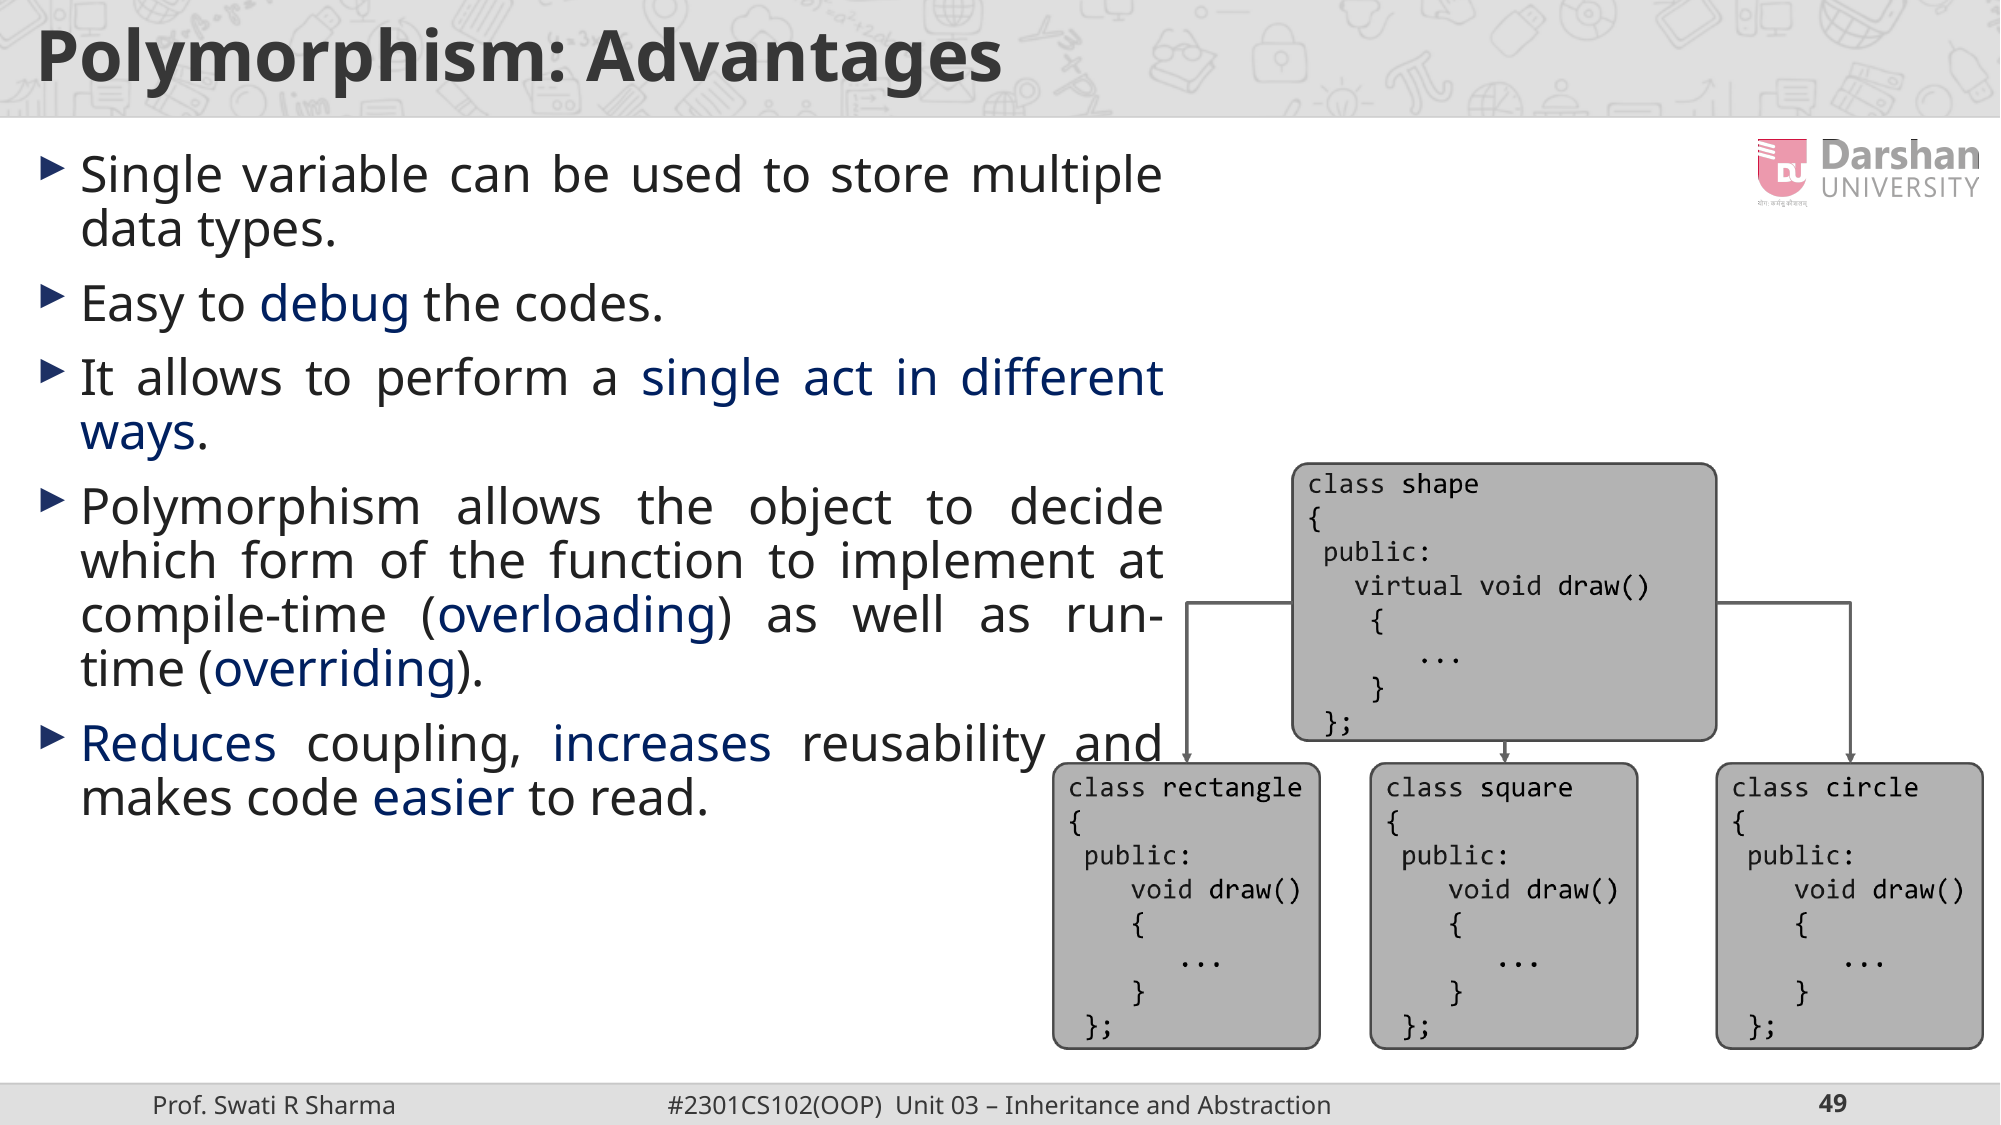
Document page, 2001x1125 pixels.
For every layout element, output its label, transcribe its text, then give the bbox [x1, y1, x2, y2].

title Polymorphism: Advantages [0, 0, 2000, 117]
list Single variable can be used to store multiple data types. Easy to debug the codes. It allows to perform a single act in different ways. Polymorphism allows the object to decide which form of the function to implement at compile-time (overloading) as well as run-time (overriding). Reduces coupling, increases reusability and makes code easier to read. [21, 141, 1180, 1059]
picture [1050, 457, 1984, 1059]
text_box Here, super.draw( ) calls the superclass version of draw( ). [1758, 139, 1979, 207]
